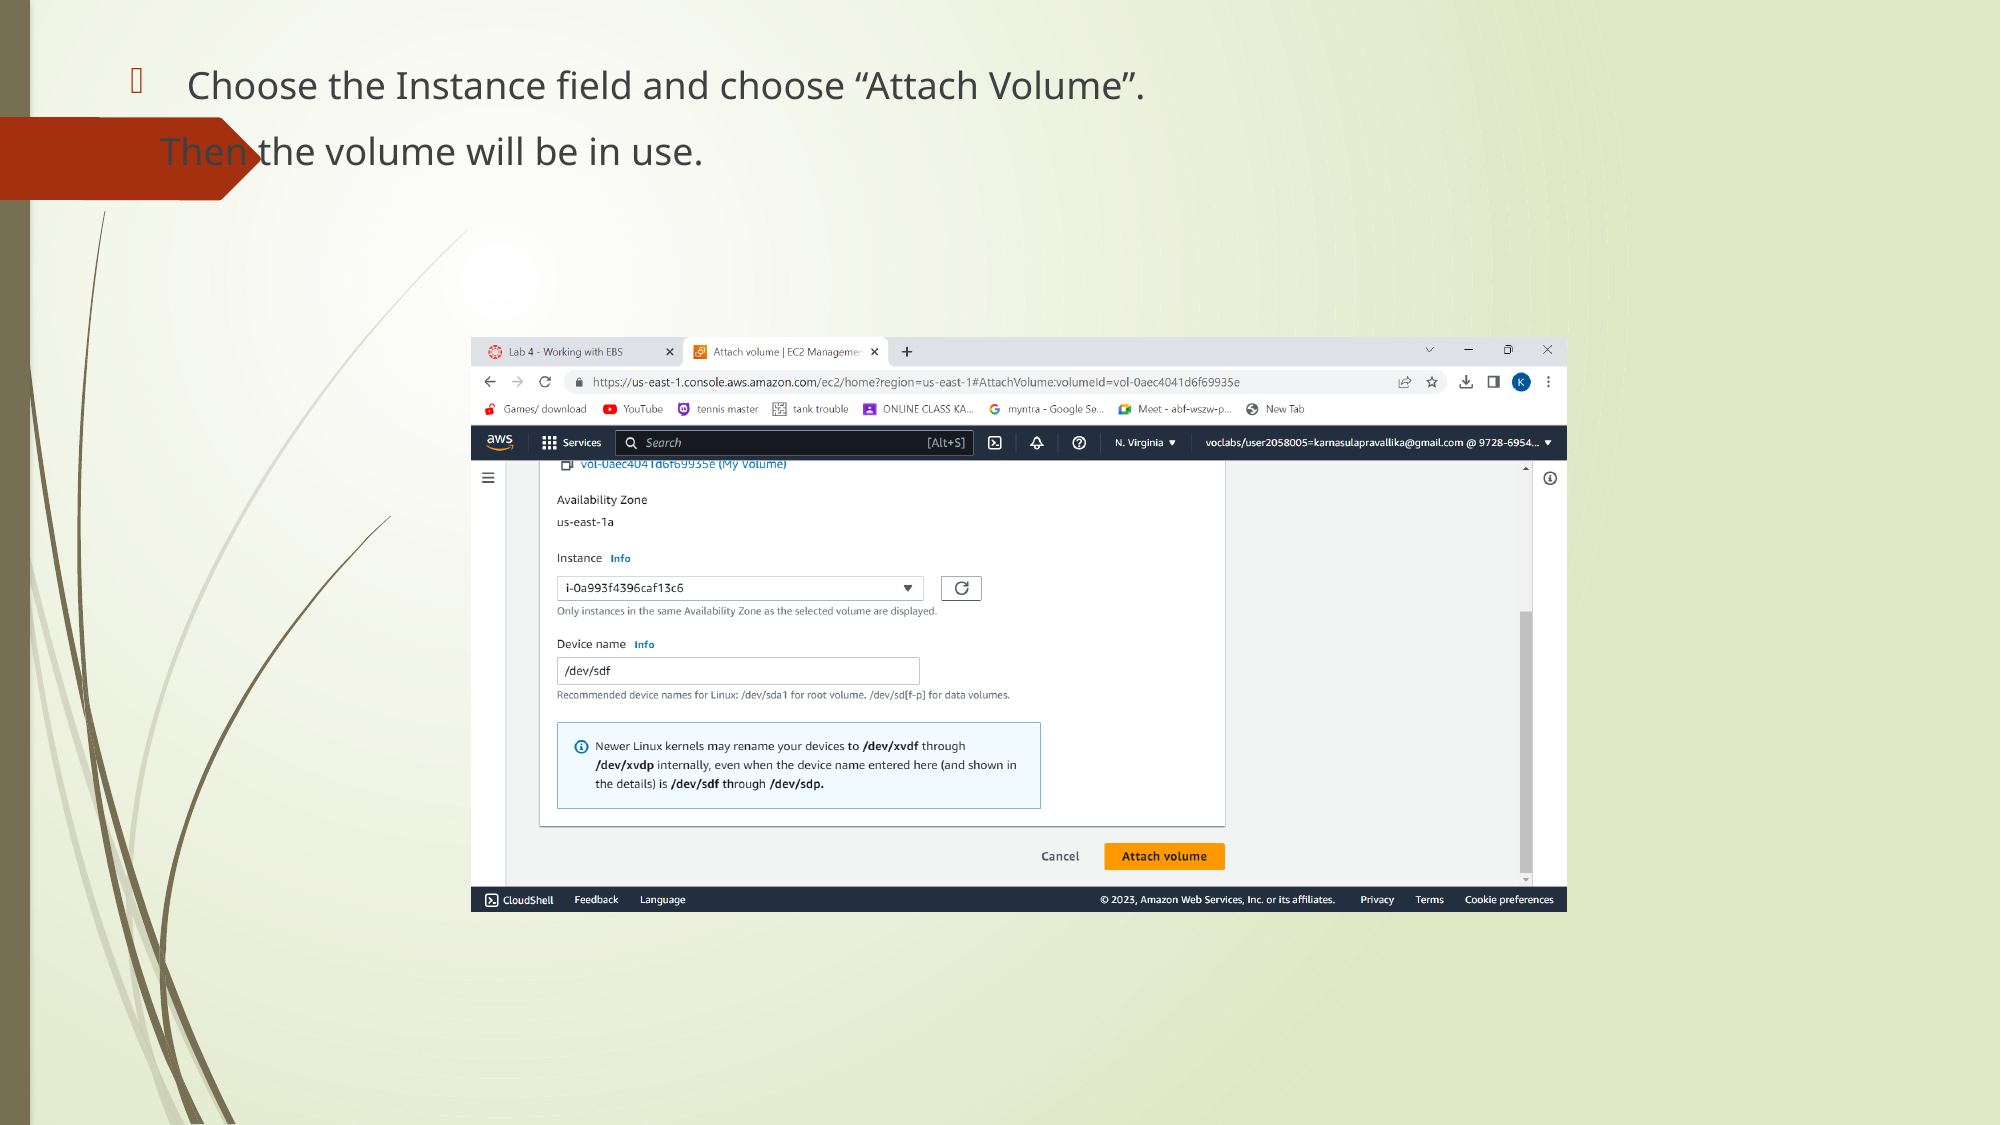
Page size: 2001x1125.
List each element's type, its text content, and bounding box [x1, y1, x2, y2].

list Choose the Instance field and choose “Attach Volume”. Then the volume will be in use. [115, 54, 1863, 1011]
picture [470, 336, 1567, 913]
